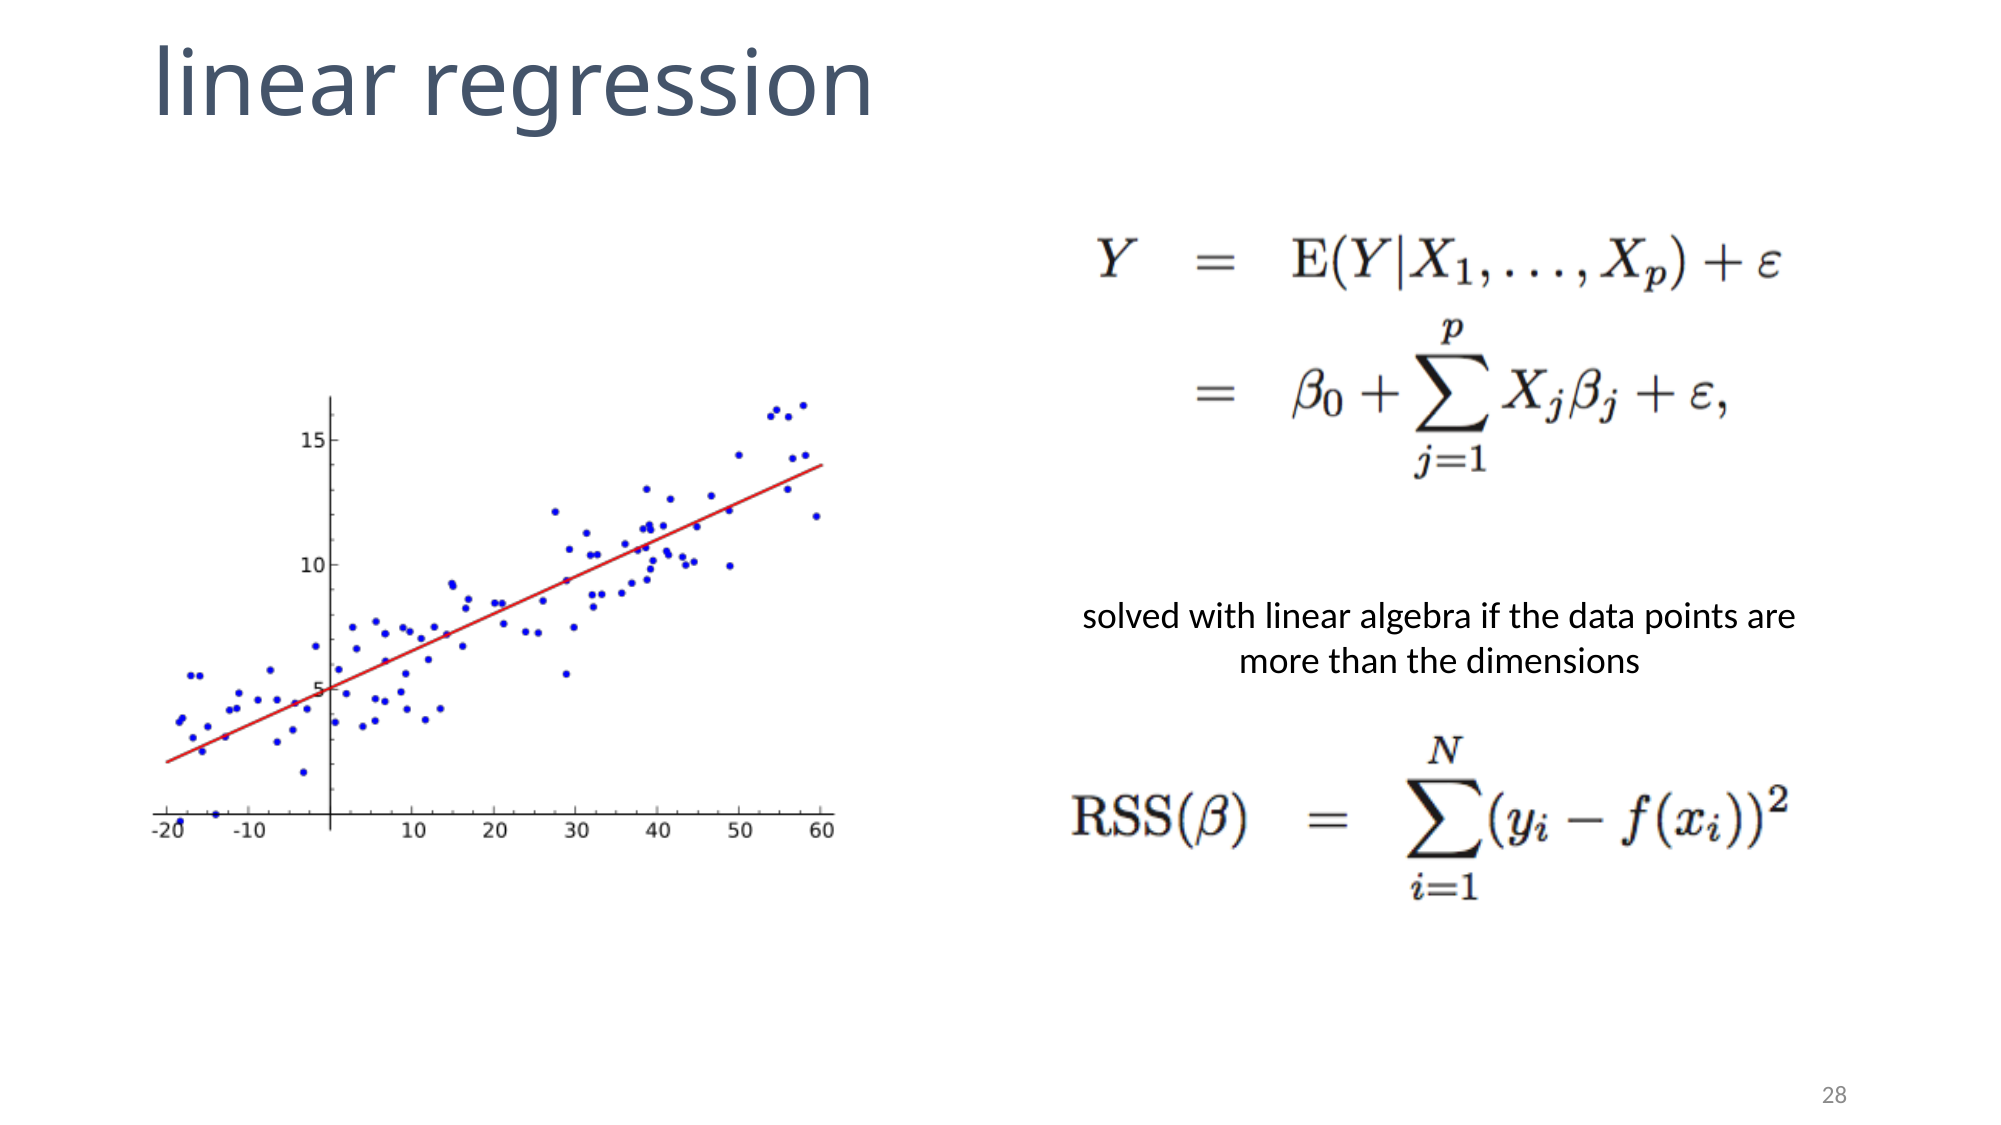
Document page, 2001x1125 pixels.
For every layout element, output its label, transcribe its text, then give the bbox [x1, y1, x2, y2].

picture [1038, 714, 1823, 917]
title linear regression [137, 2, 1863, 170]
slide_number 28 [1412, 1064, 1863, 1124]
picture [137, 383, 847, 851]
text_box solved with linear algebra if the data points are more than the dimensions [1038, 583, 1841, 689]
picture [1073, 208, 1807, 495]
